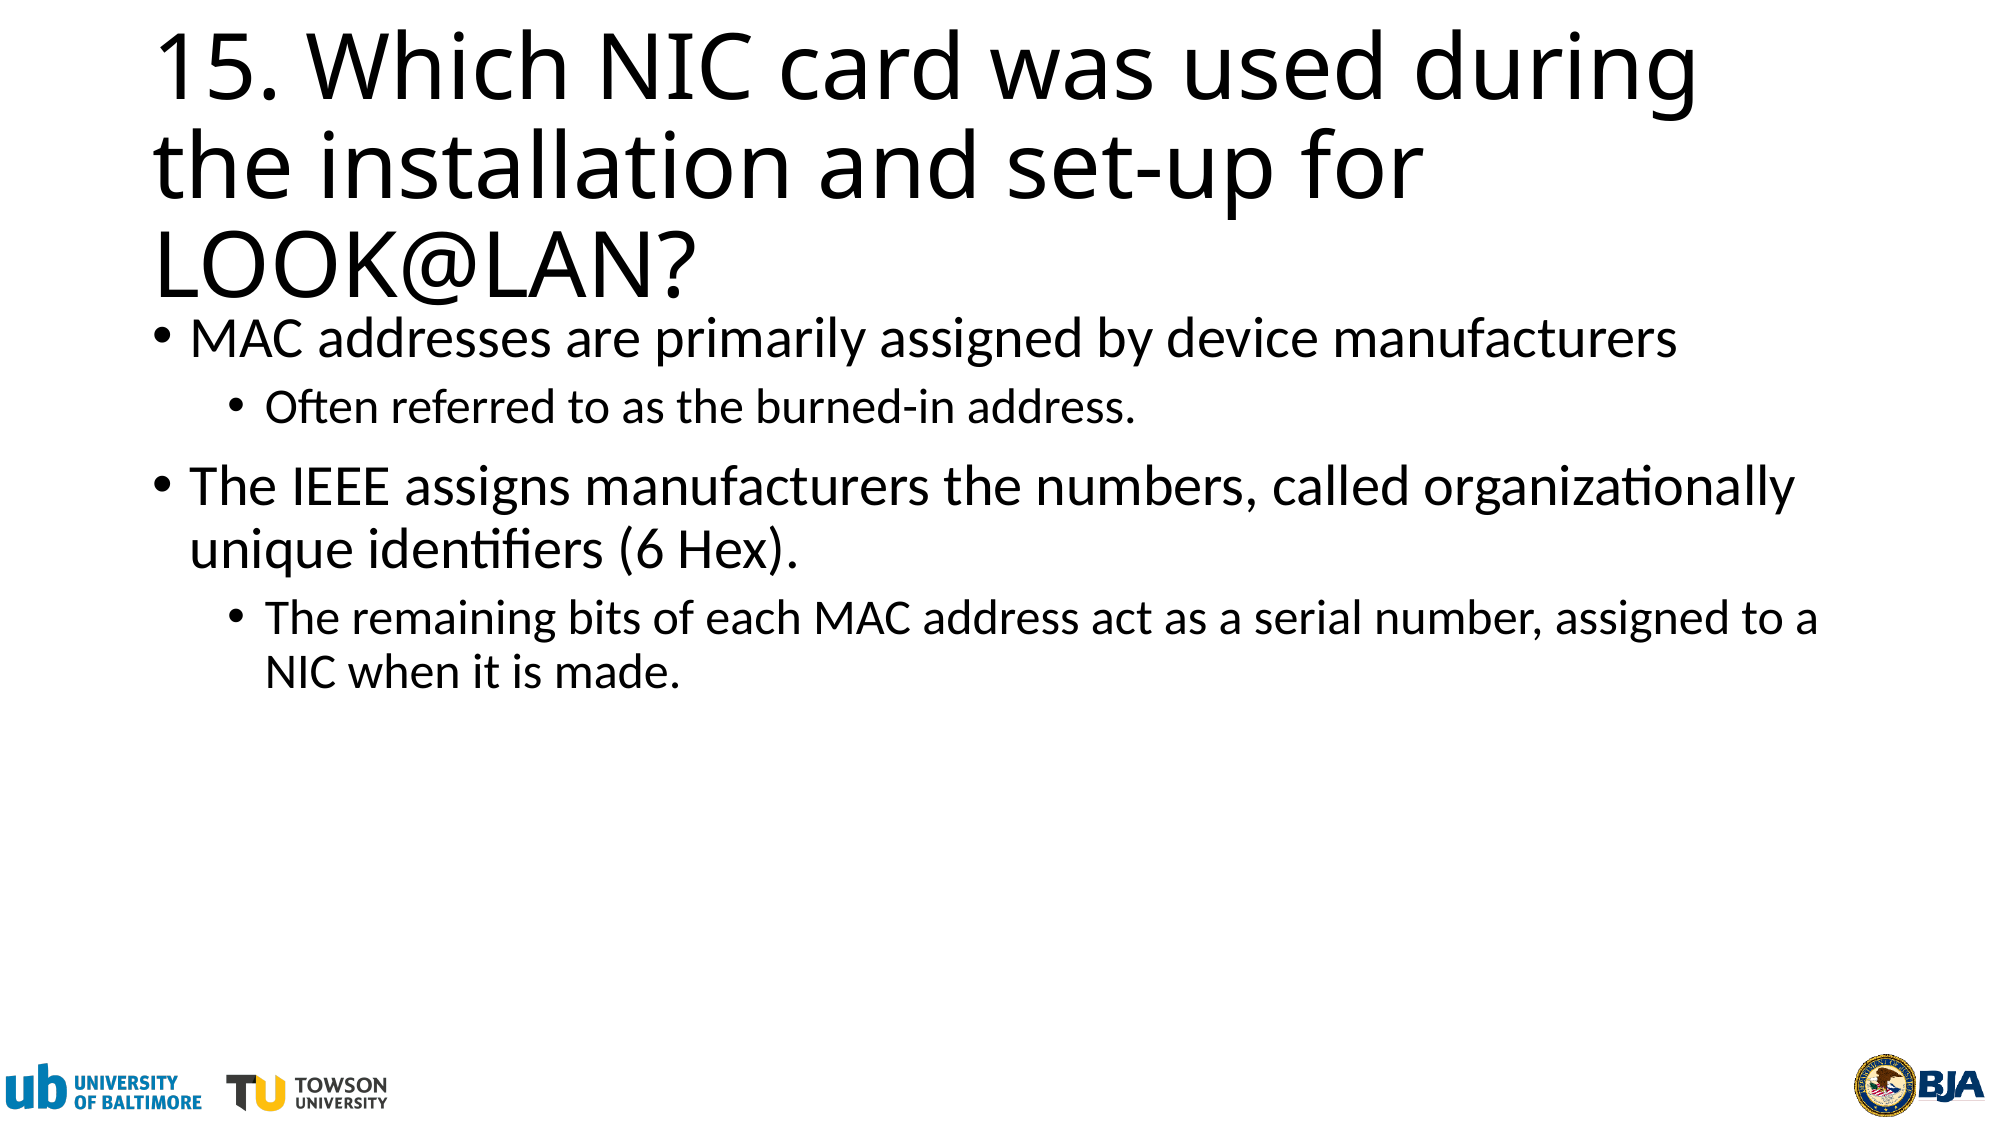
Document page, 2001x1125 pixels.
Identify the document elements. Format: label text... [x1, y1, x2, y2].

list MAC addresses are primarily assigned by device manufacturers Often referred to as the burned-in address. The IEEE assigns manufacturers the numbers, called organizationally unique identifiers (6 Hex). The remaining bits of each MAC address act as a serial number, assigned to a NIC when it is made. [137, 299, 1863, 1014]
picture [0, 1031, 407, 1125]
title 15. Which NIC card was used during the installation and set-up for LOOK@LAN? [137, 59, 1863, 278]
picture [1854, 1054, 1986, 1117]
